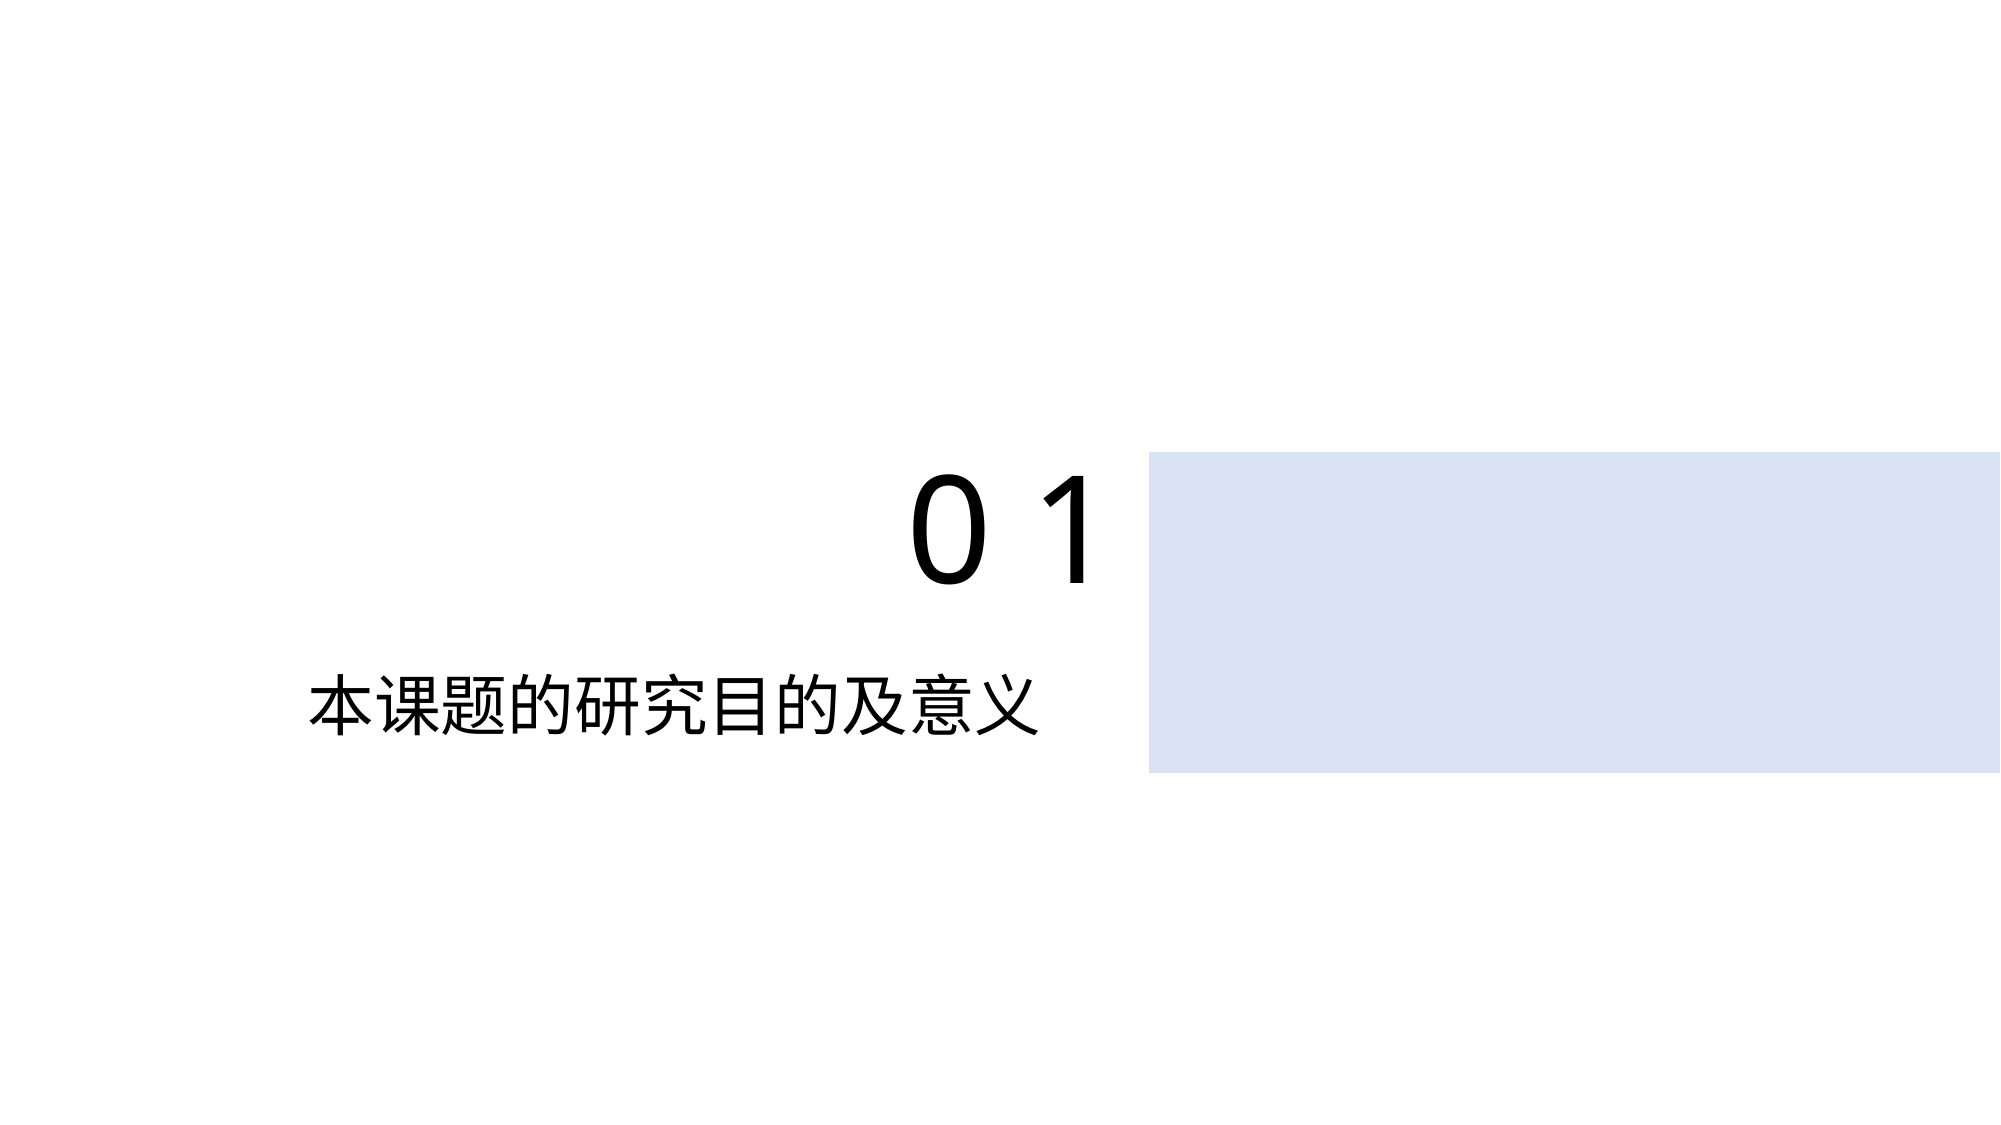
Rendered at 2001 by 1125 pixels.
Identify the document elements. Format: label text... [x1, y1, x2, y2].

text_box 本课题的研究目的及意义 [142, 616, 1131, 752]
text_box 0 1 [823, 426, 1132, 622]
text_box [1148, 451, 2000, 774]
